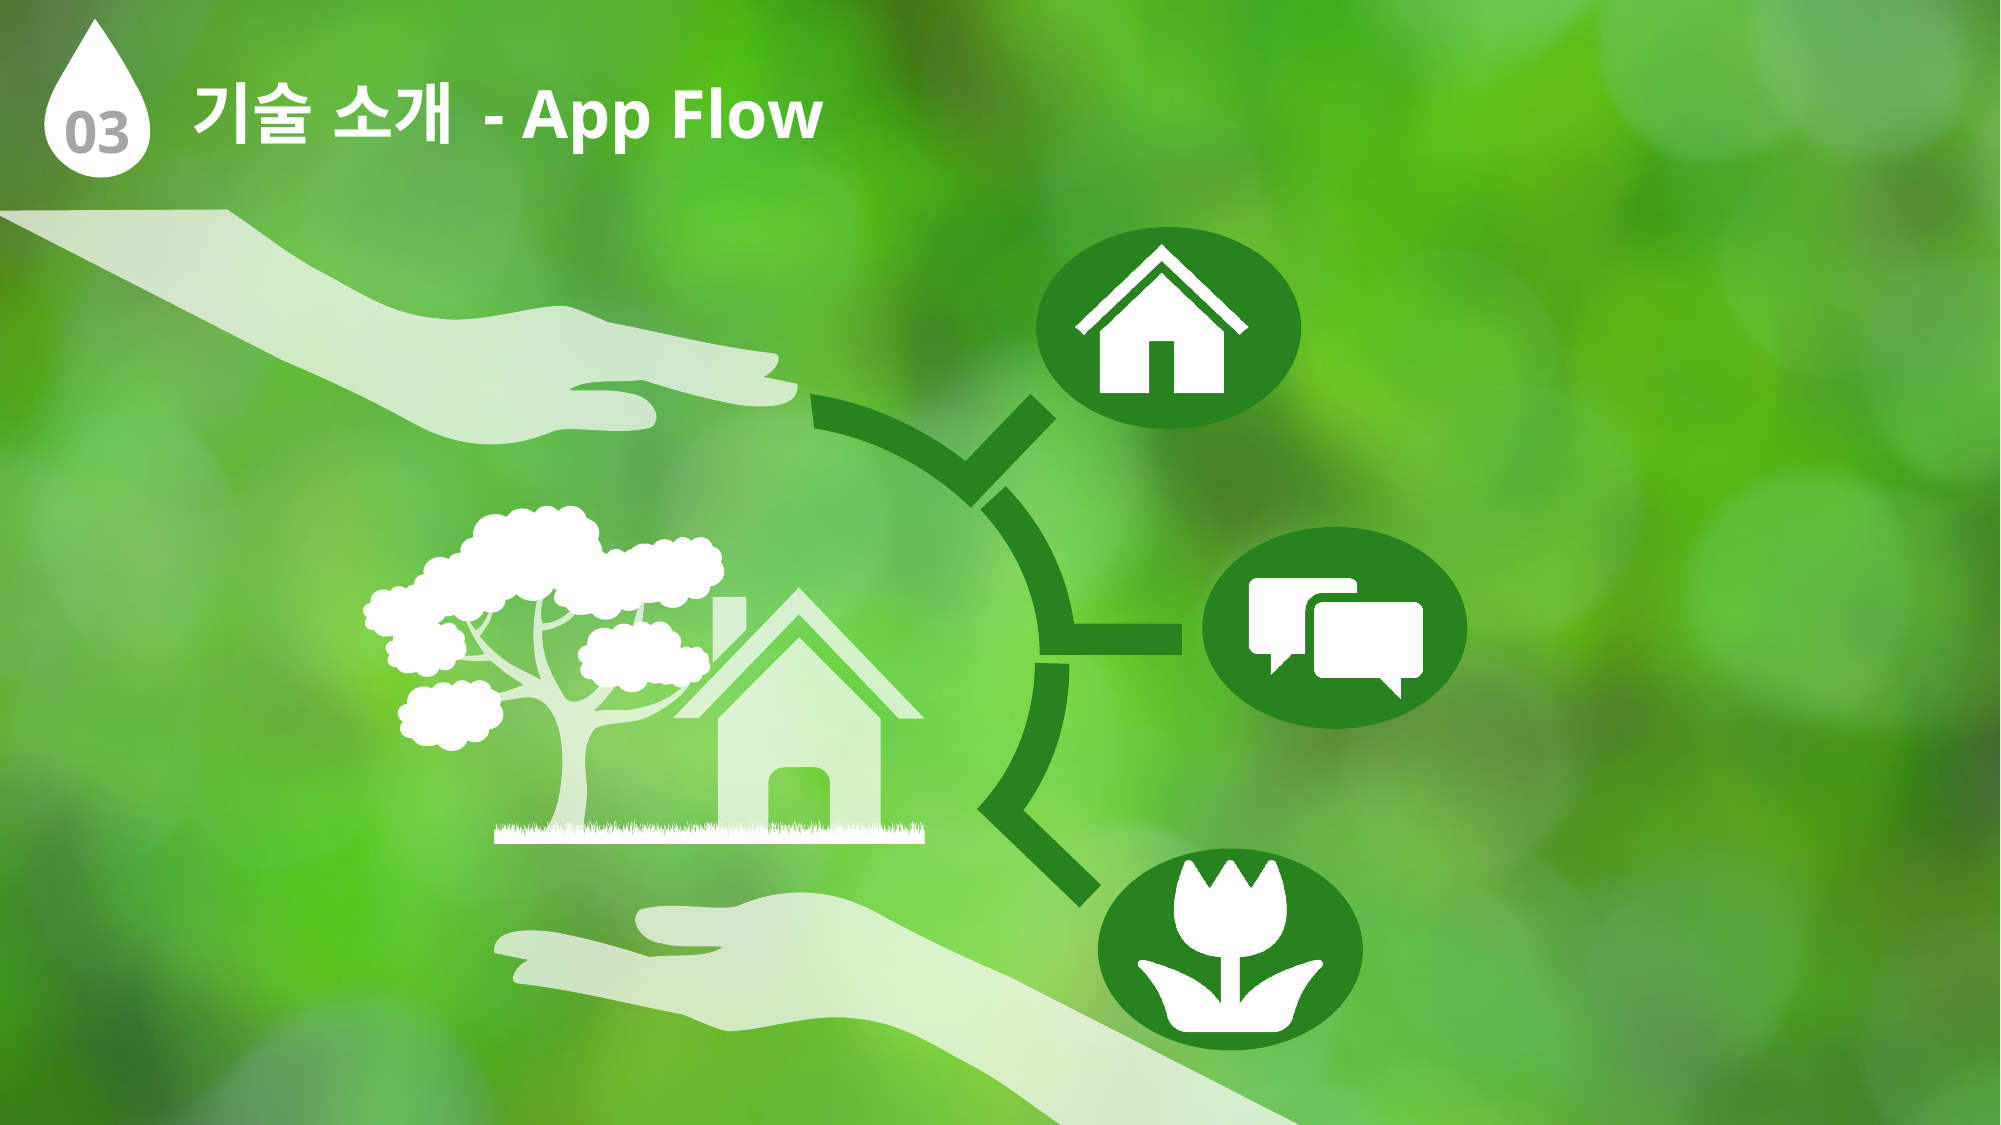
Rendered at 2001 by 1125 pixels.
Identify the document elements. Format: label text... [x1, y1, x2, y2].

text_box [945, 1051, 1300, 1125]
picture [1231, 534, 1440, 743]
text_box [828, 227, 1468, 1051]
text_box [494, 892, 828, 1032]
text_box - App Flow [1173, 64, 1466, 160]
text_box [0, 209, 798, 445]
picture [0, 0, 2001, 1125]
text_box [34, 43, 1173, 176]
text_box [362, 505, 828, 844]
